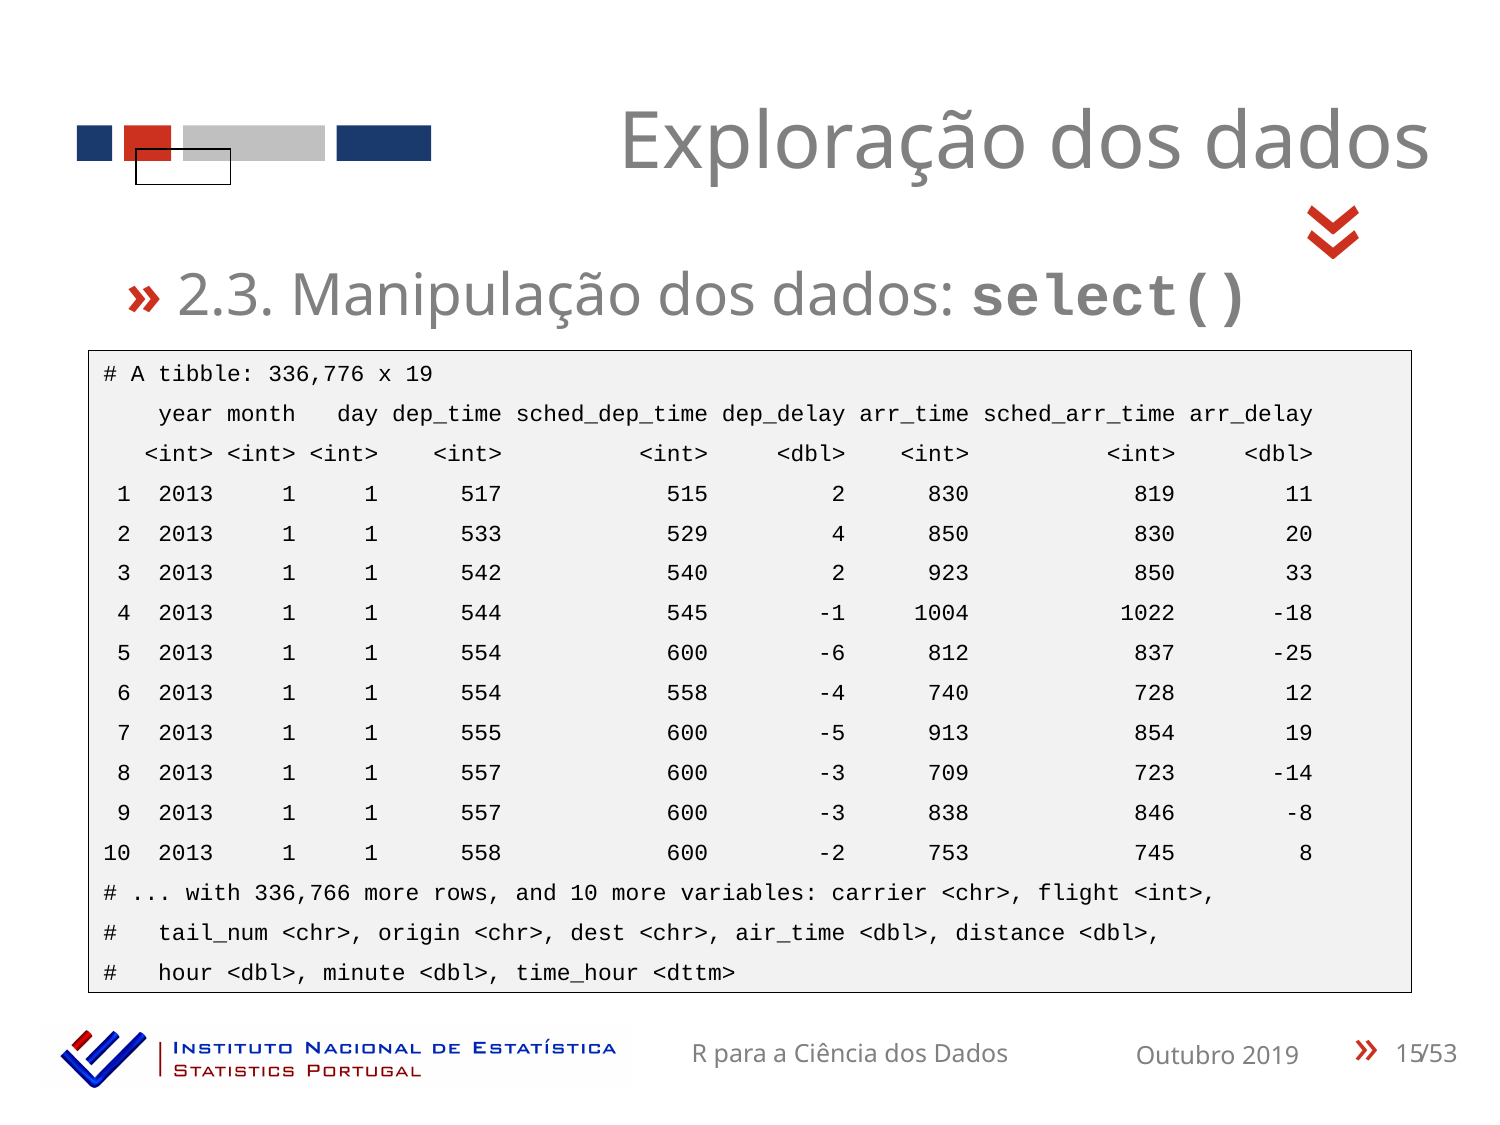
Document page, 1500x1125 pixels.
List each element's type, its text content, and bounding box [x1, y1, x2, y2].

text_box » 2.3. Manipulação dos dados: select() [111, 249, 1376, 335]
text_box # A tibble: 336,776 x 19 year month day dep_time sched_dep_time dep_delay arr_time sched_arr_time arr_delay <int> <int> <int> <int> <int> <dbl> <int> <int> <dbl> 1 2013 1 1 517 515 2 830 819 11 2 2013 1 1 533 529 4 850 830 20 3 2013 1 1 542 540 2 923 850 33 4 2013 1 1 544 545 -1 1004 1022 -18 5 2013 1 1 554 600 -6 812 837 -25 6 2013 1 1 554 558 -4 740 728 12 7 2013 1 1 555 600 -5 913 854 19 8 2013 1 1 557 600 -3 709 723 -14 9 2013 1 1 557 600 -3 838 846 -8 10 2013 1 1 558 600 -2 753 745 8 # ... with 336,766 more rows, and 10 more variables: carrier <chr>, flight <int>, # tail_num <chr>, origin <chr>, dest <chr>, air_time <dbl>, distance <dbl>, # hour <dbl>, minute <dbl>, time_hour <dttm> [88, 350, 1412, 993]
text_box Exploração dos dados [454, 66, 1447, 207]
picture [41, 1023, 638, 1093]
text_box 15 [1380, 1029, 1447, 1075]
text_box « [1234, 207, 1400, 280]
